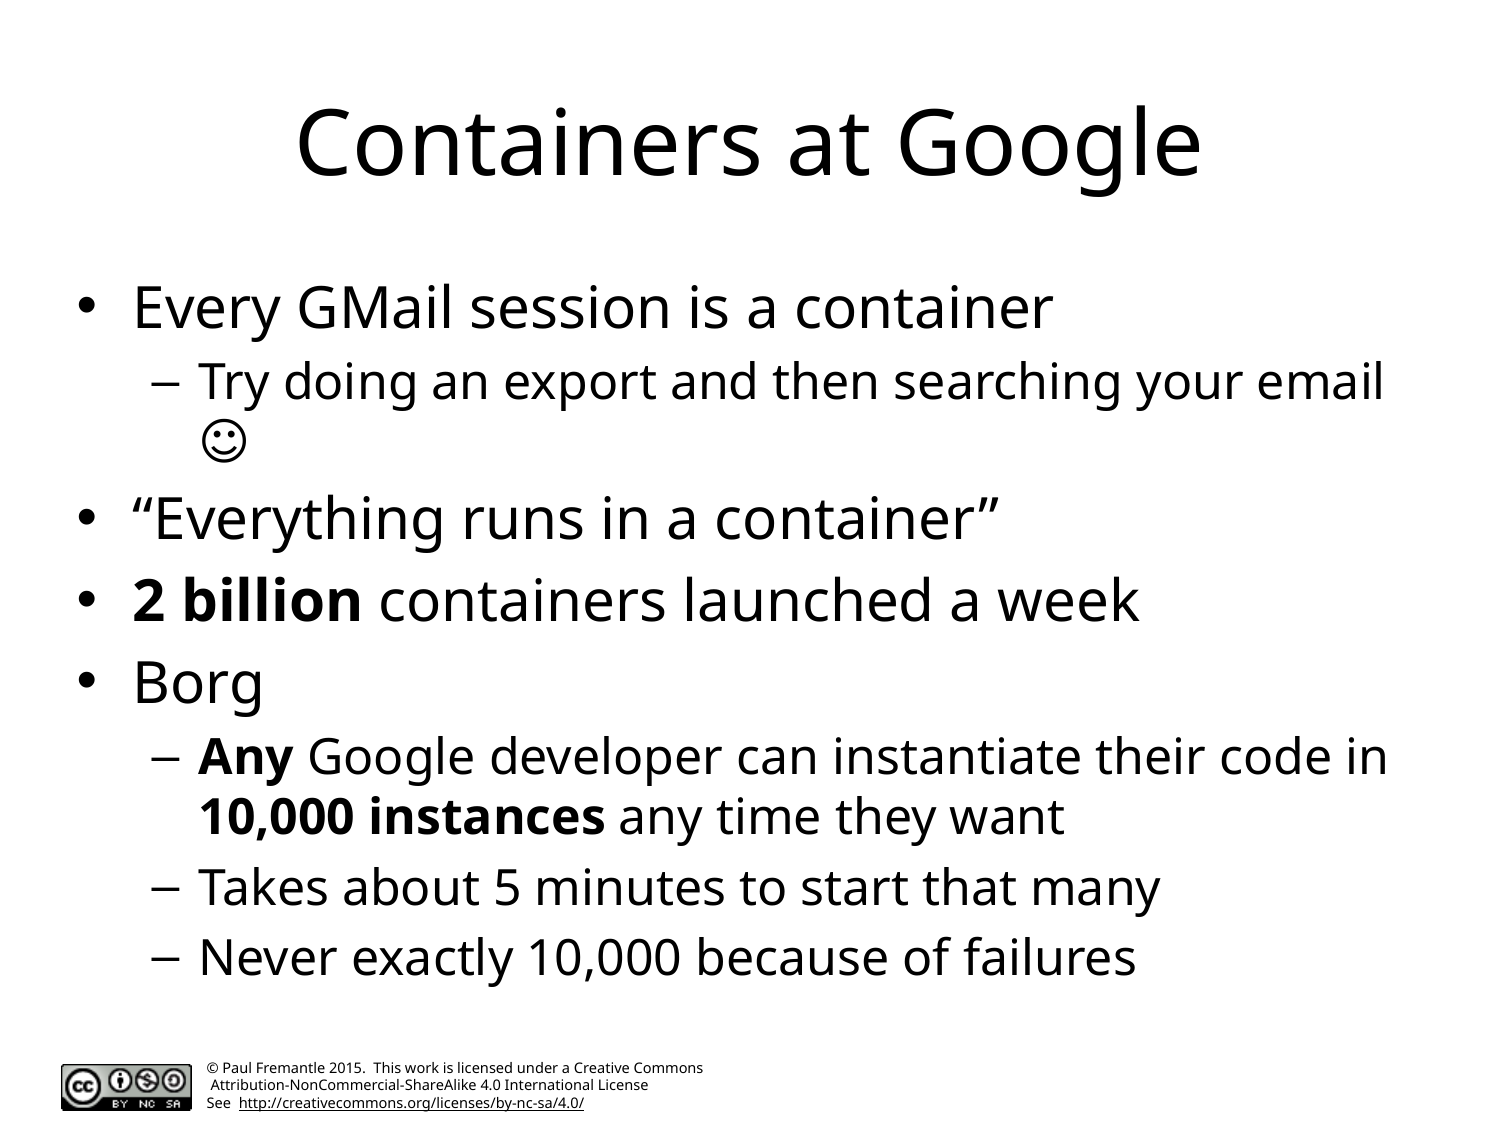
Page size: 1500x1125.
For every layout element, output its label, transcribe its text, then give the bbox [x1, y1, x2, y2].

title Containers at Google [75, 45, 1425, 233]
picture [61, 1064, 192, 1111]
list Every GMail session is a container Try doing an export and then searching your email ☺ “Everything runs in a container” 2 billion containers launched a week Borg Any Google developer can instantiate their code in 10,000 instances any time they want Takes about 5 minutes to start that many Never exactly 10,000 because of failures [61, 262, 1412, 1005]
